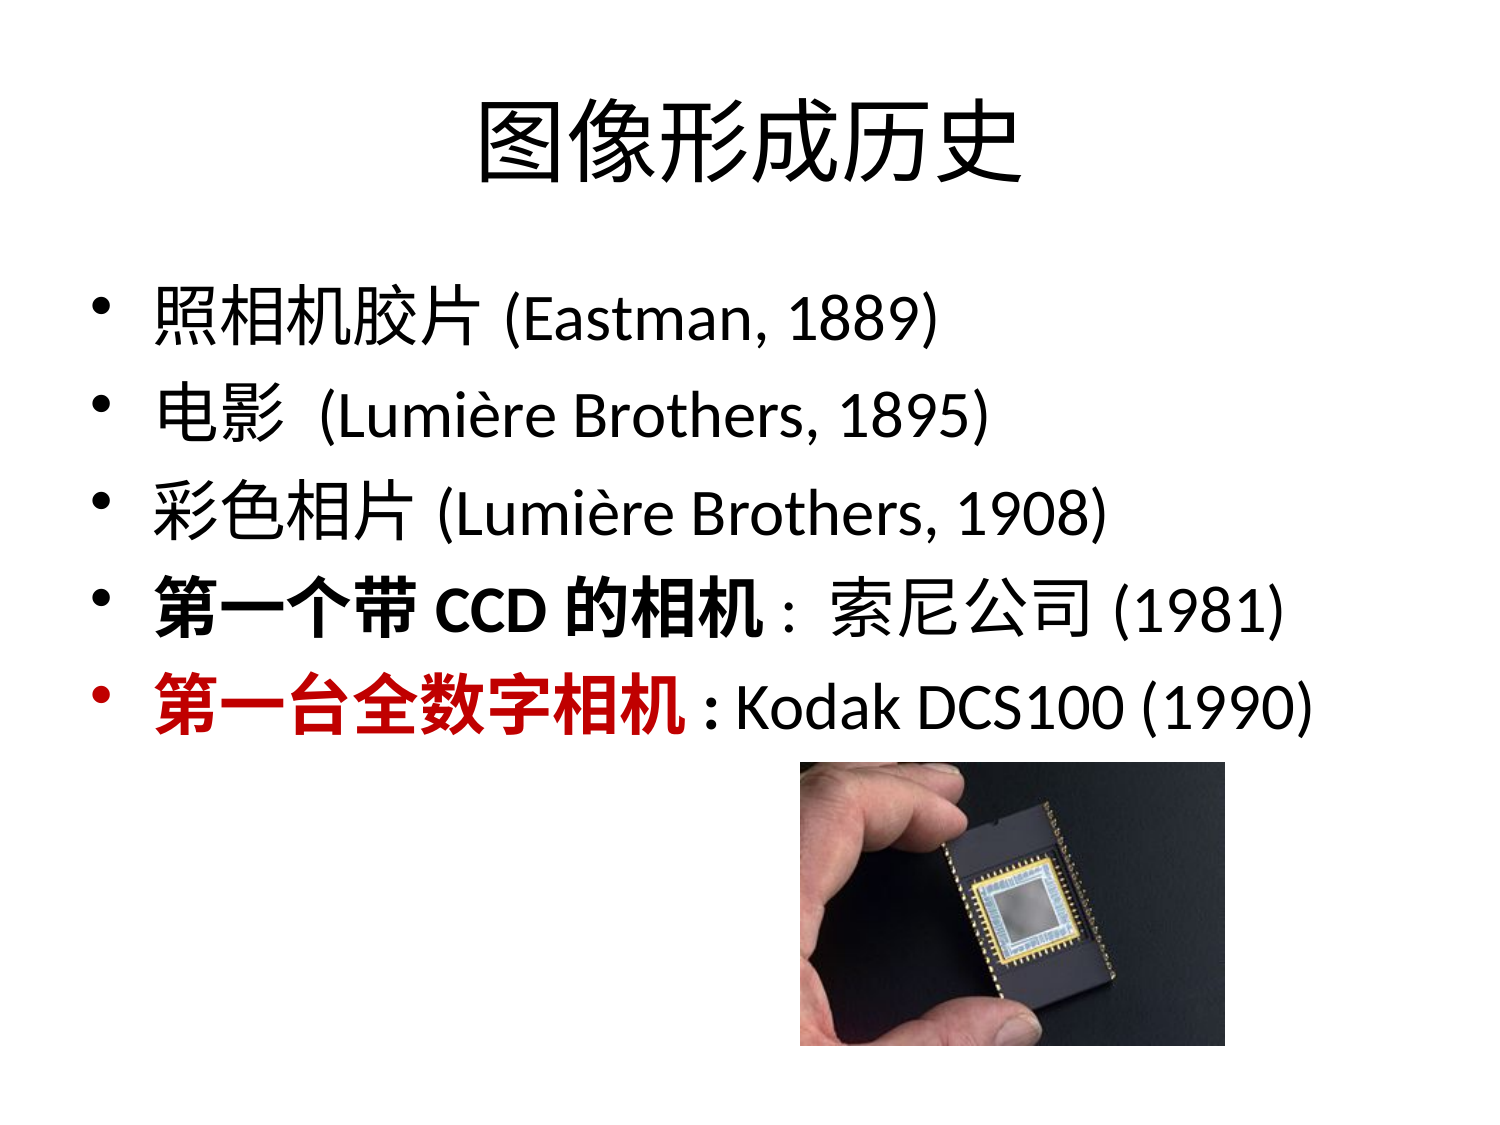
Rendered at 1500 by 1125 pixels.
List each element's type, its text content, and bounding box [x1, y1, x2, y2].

list 照相机胶片(Eastman, 1889) 电影 (Lumière Brothers, 1895) 彩色相片(Lumière Brothers, 1908) 第一个带CCD的相机: 索尼公司(1981) 第一台全数字相机: Kodak DCS100 (1990) [75, 262, 1425, 1005]
title 图像形成历史 [75, 45, 1425, 233]
picture [799, 762, 1226, 1047]
